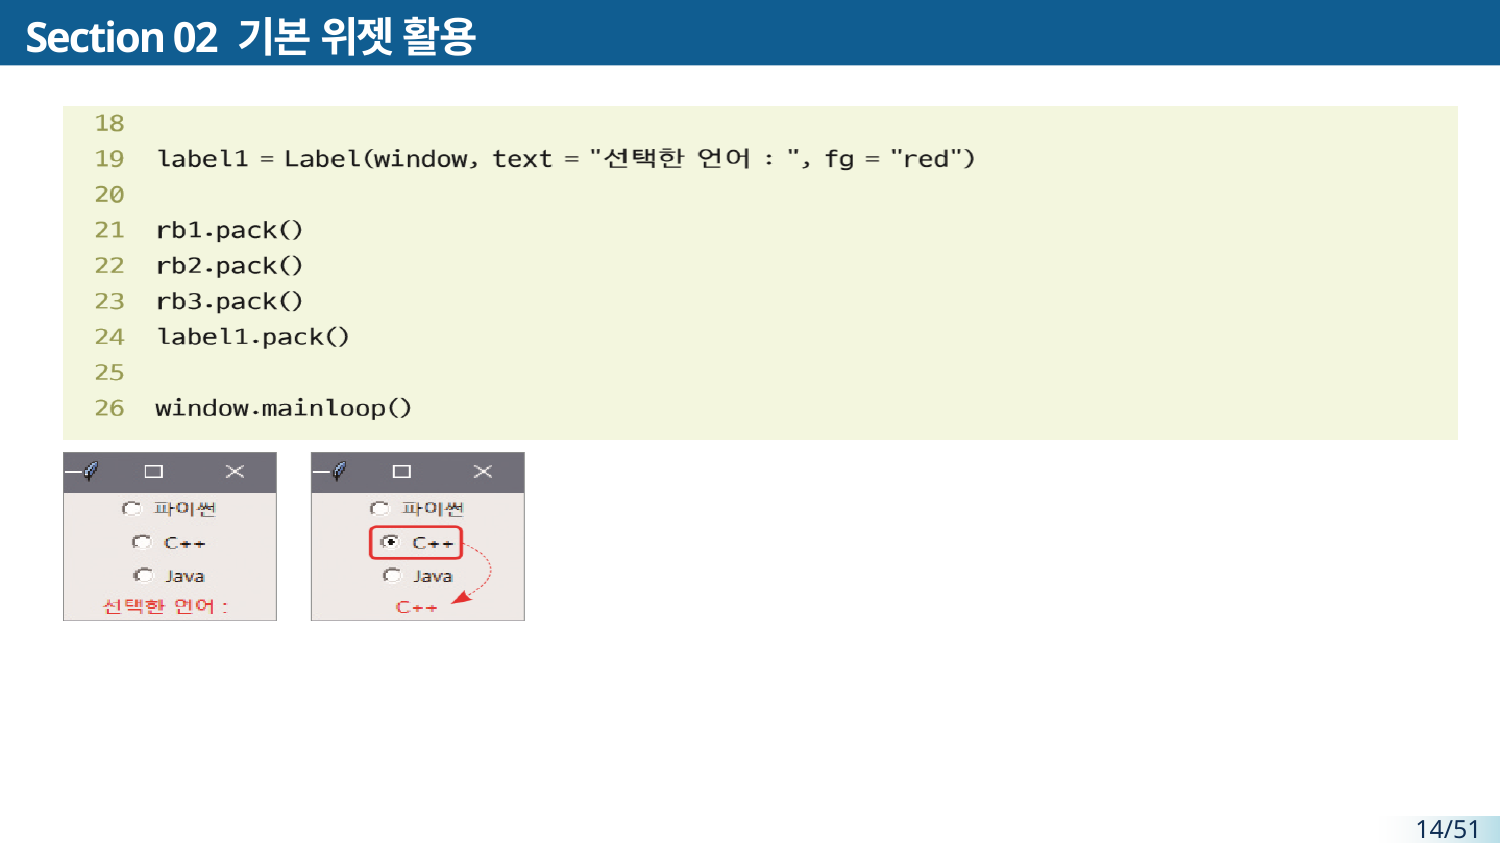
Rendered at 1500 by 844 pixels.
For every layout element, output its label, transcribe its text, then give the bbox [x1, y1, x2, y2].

title Section 02 기본 위젯 활용 [10, 6, 1288, 65]
picture [63, 105, 1458, 621]
